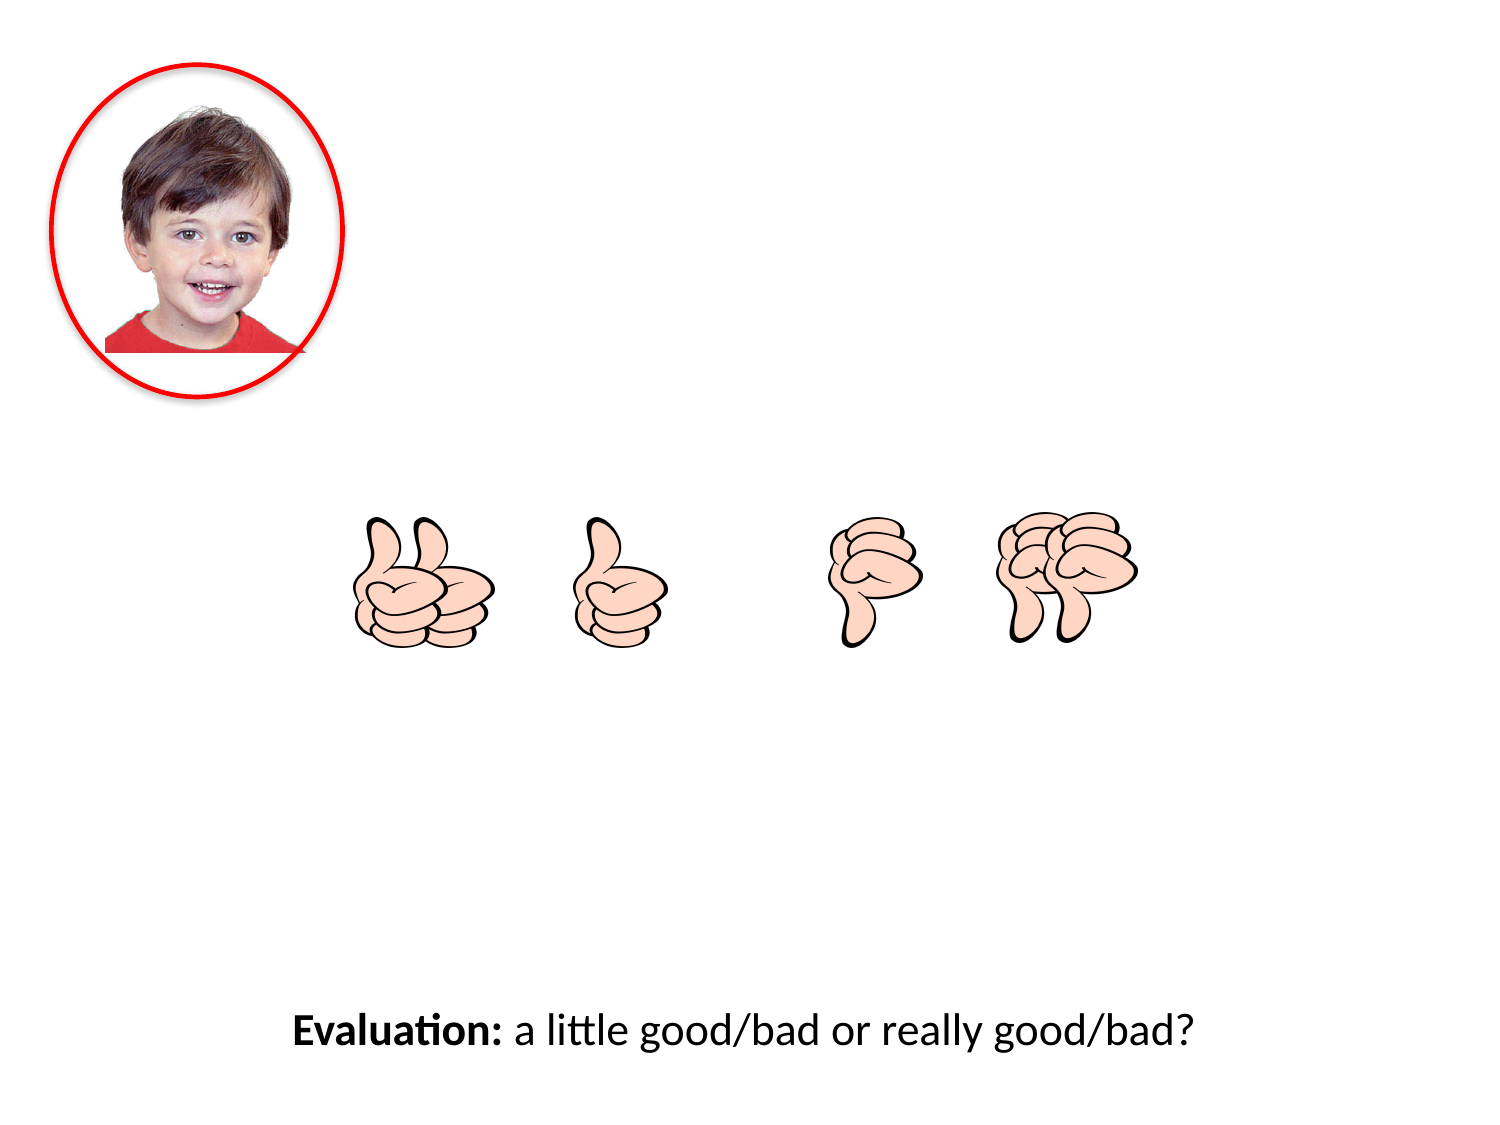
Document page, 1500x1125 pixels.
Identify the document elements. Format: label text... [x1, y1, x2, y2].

text_box Evaluation: a little good/bad or really good/bad? [25, 924, 1464, 1125]
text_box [353, 512, 1138, 648]
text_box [51, 64, 343, 398]
